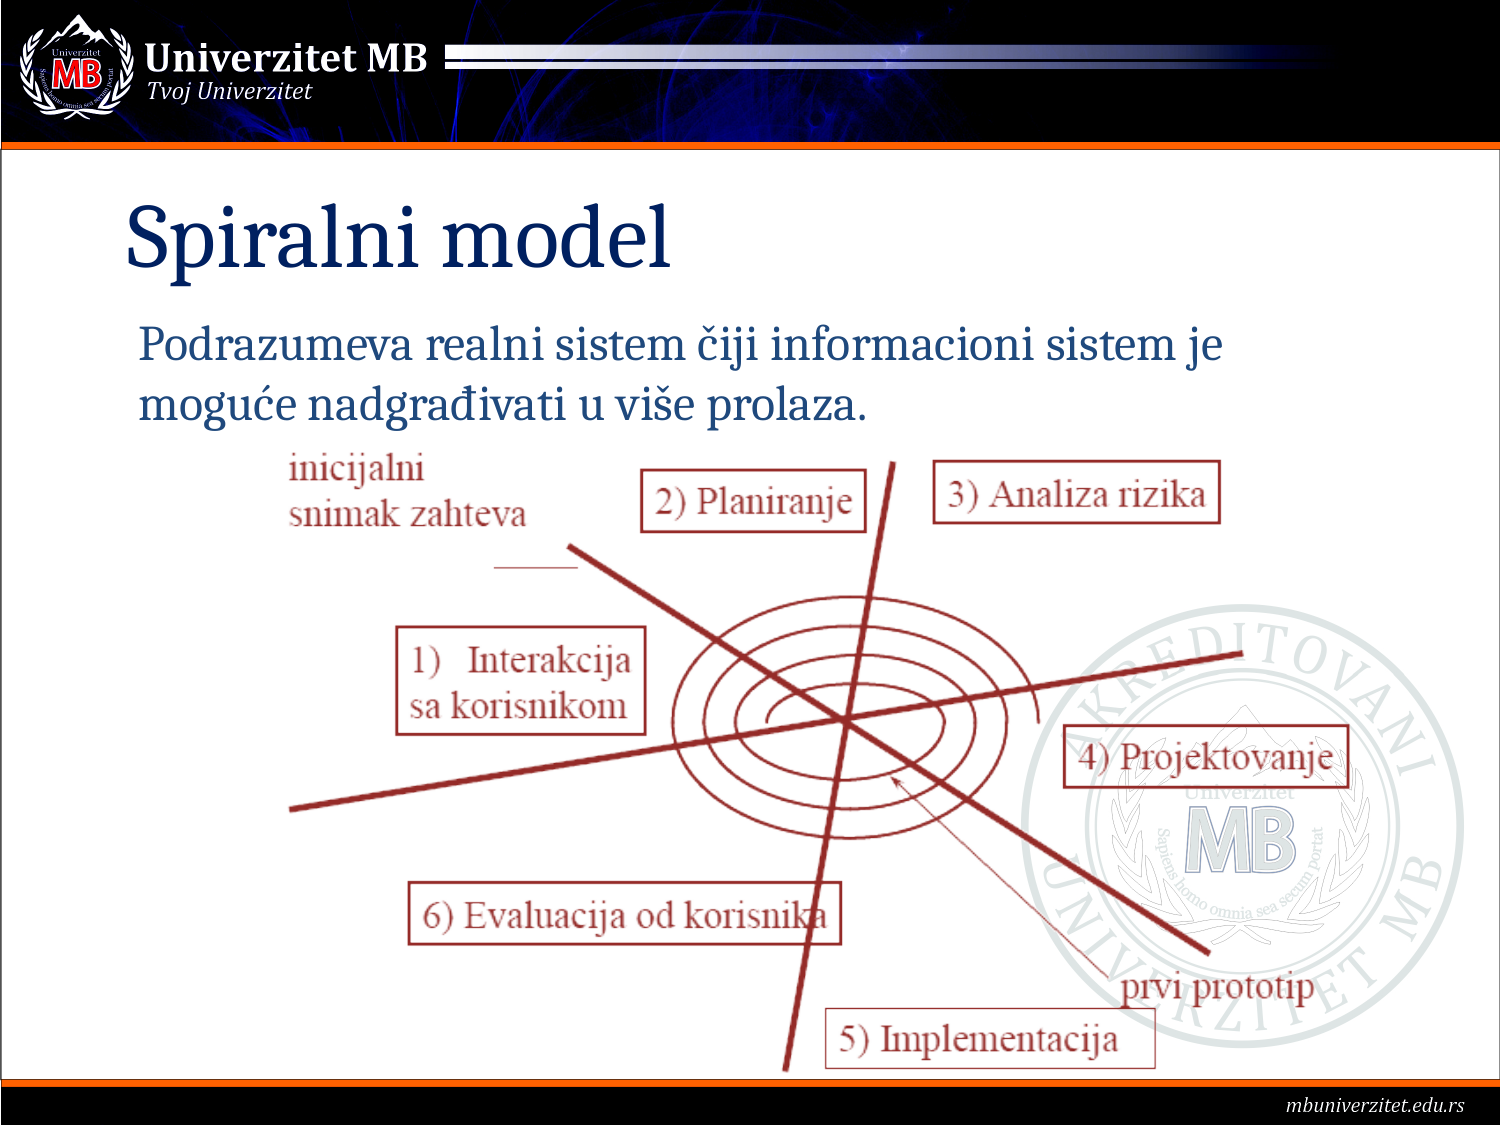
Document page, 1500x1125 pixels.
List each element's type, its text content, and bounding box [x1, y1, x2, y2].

picture [0, 0, 1500, 1125]
list Podrazumeva realni sistem čiji informacioni sistem je moguće nadgrađivati u više prolaza. [123, 302, 1392, 445]
title Spiralni model [112, 160, 1427, 301]
